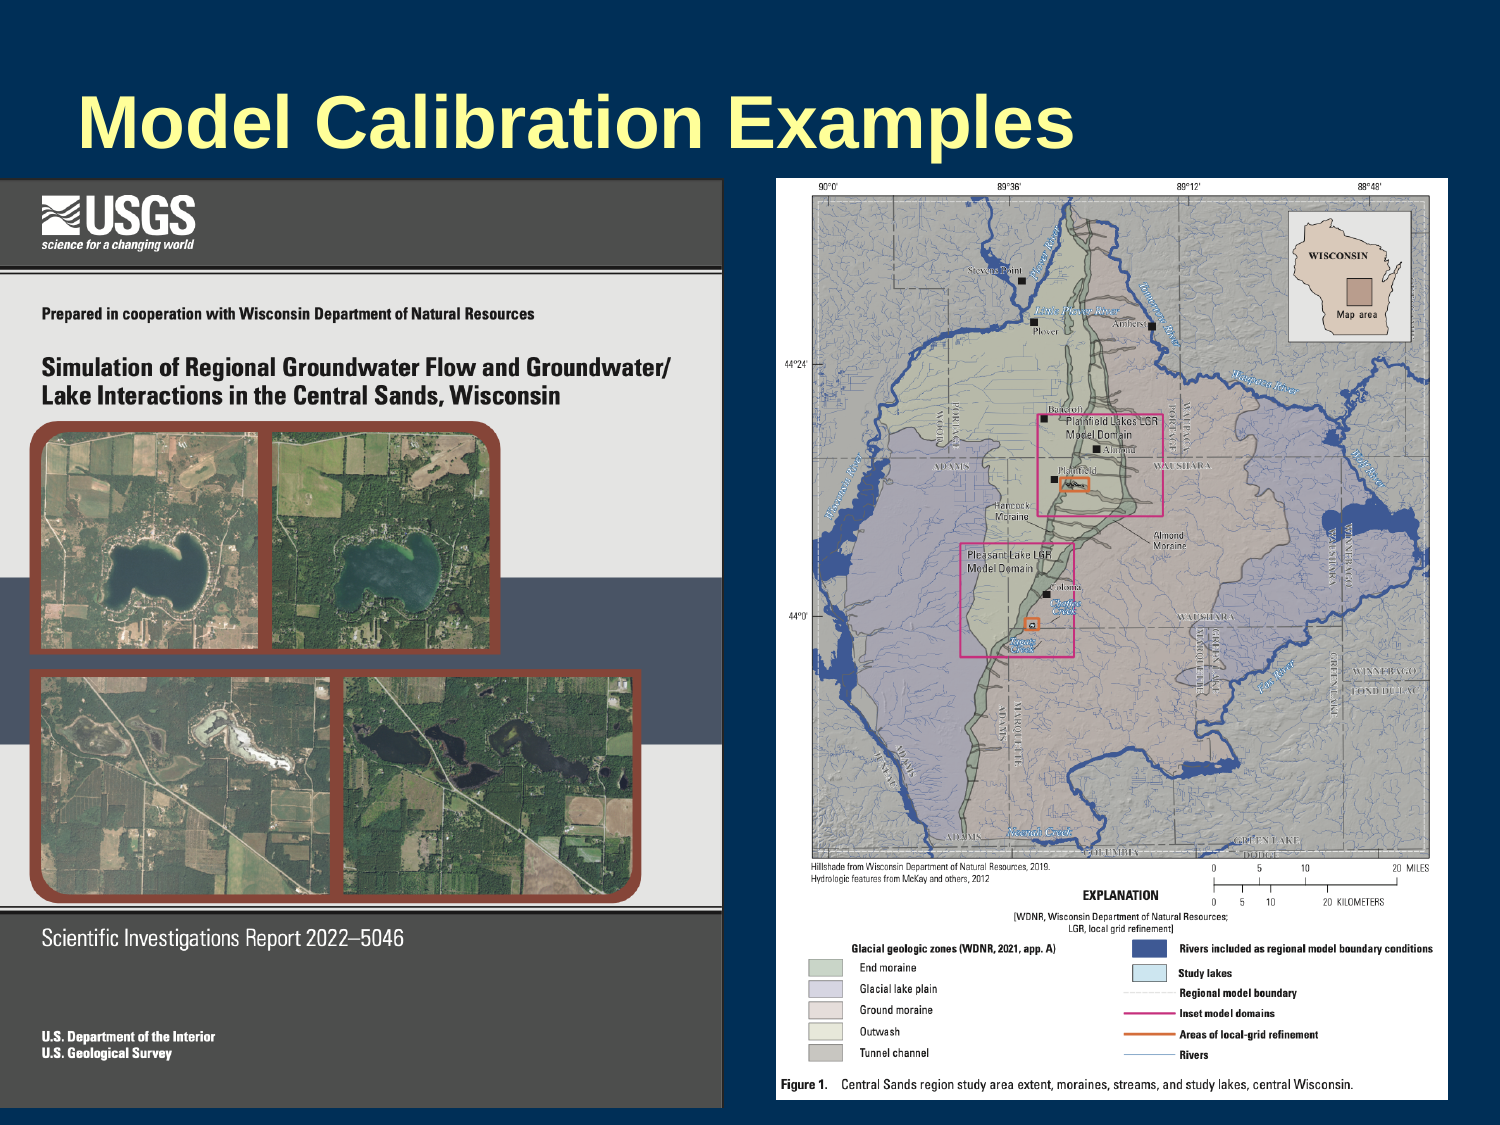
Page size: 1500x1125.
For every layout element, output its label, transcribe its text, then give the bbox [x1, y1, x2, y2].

picture [776, 177, 1448, 1101]
picture [0, 177, 724, 1109]
title Model Calibration Examples [62, 24, 1425, 213]
